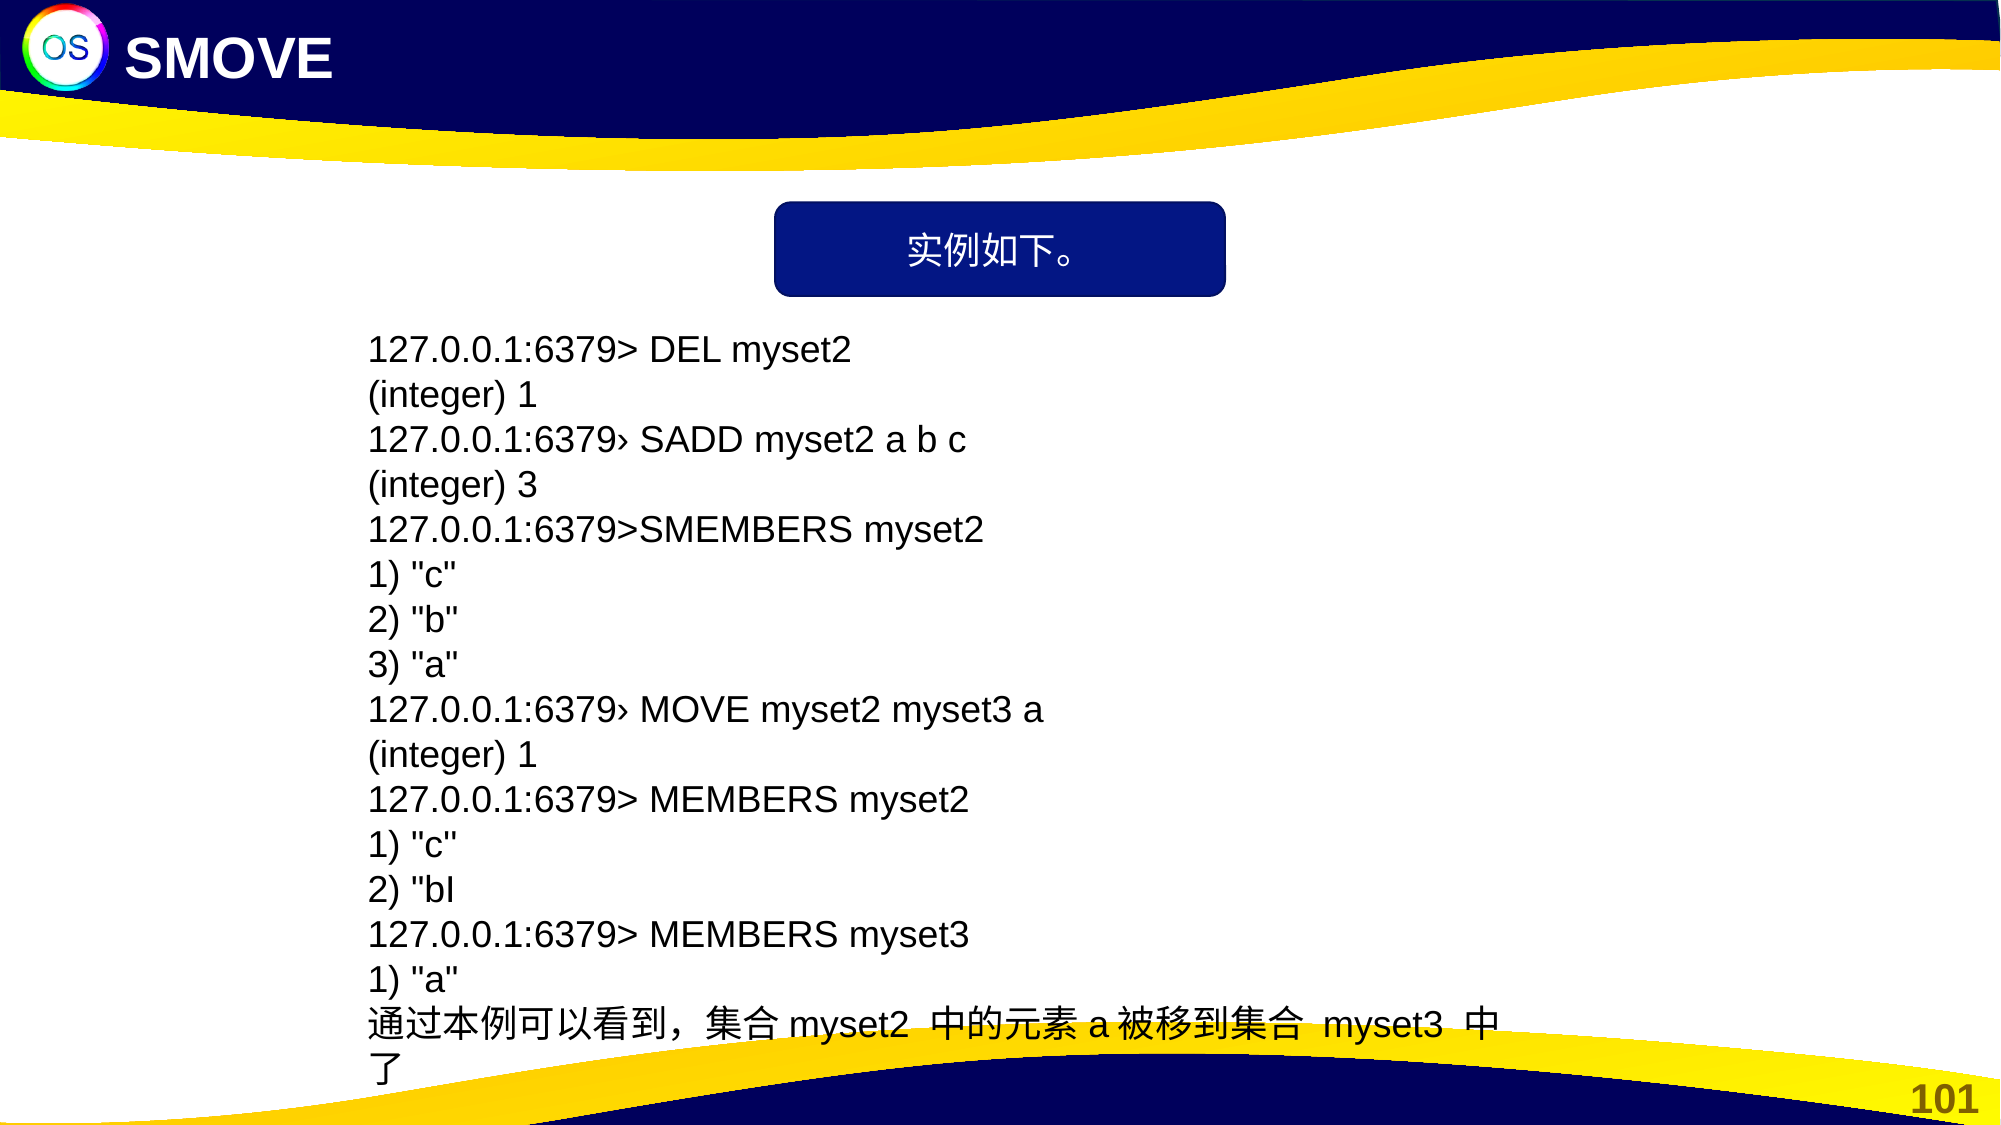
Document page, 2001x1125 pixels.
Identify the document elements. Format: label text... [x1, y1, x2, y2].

text_box 实例如下。 [774, 201, 1227, 297]
picture [22, 3, 109, 91]
text_box 127.0.0.1:6379> DEL myset2 (integer) 1 127.0.0.1:6379› SADD myset2 a b c (integer) 3 127.0.0.1:6379>SMEMBERS myset2 1) "c" 2) "b" 3) "a" 127.0.0.1:6379› MOVE myset2 myset3 a (integer) 1 127.0.0.1:6379> MEMBERS myset2 1) "c'' 2) "bI 127.0.0.1:6379> MEMBERS myset3 1) "a" 通过本例可以看到，集合myset2 中的元素a被移到集合 myset3 中了 [352, 317, 1538, 1098]
text_box SMOVE [109, 12, 1263, 98]
